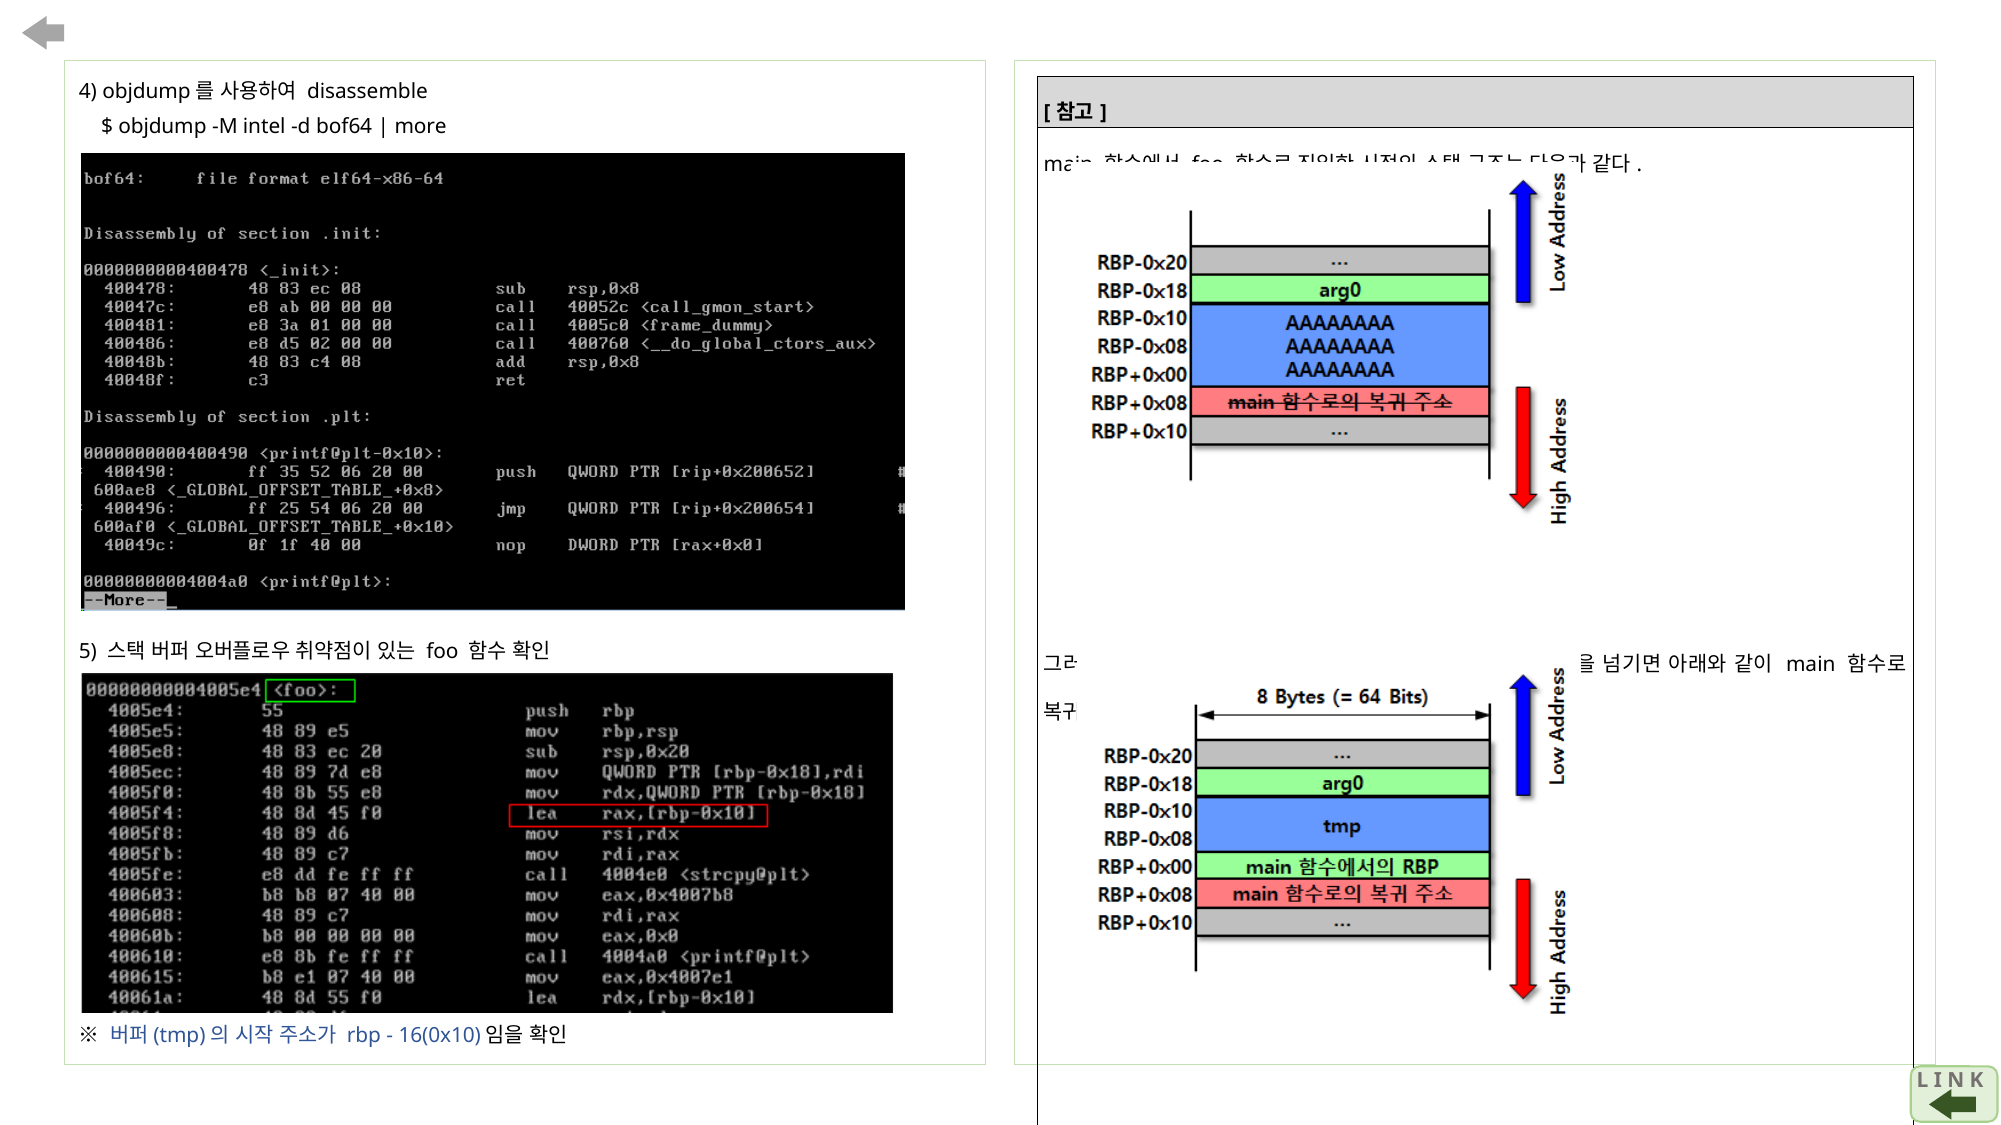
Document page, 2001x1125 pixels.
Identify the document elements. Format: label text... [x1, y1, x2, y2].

table_header [참고] [1038, 77, 1913, 127]
picture [1077, 633, 1581, 1043]
text_box [20, 13, 66, 52]
table_cell main 함수에서 foo 함수로 진입한 시점의 스택 구조는 다음과 같다. 그러므로 tmp 버퍼의 크기(10 바이트)보다 더 긴 문자열을 넘기면 아래와 같이 main 함수로 복귀할 때 사용되는 주소를 변경시킬 수 있다. [1038, 128, 1913, 1125]
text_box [1901, 1059, 2000, 1125]
picture [81, 153, 905, 611]
picture [81, 673, 894, 1013]
text_box 4) objdump를 사용하여 disassemble $ objdump -M intel -d bof64 | more 5) 스택 버퍼 오버플로우 취약점이 있는 foo 함수 확인 ※ 버퍼(tmp)의 시작 주소가 rbp - 16(0x10)임을 확인 [64, 60, 986, 1065]
text_box [1014, 60, 1936, 1065]
picture [1070, 162, 1581, 553]
